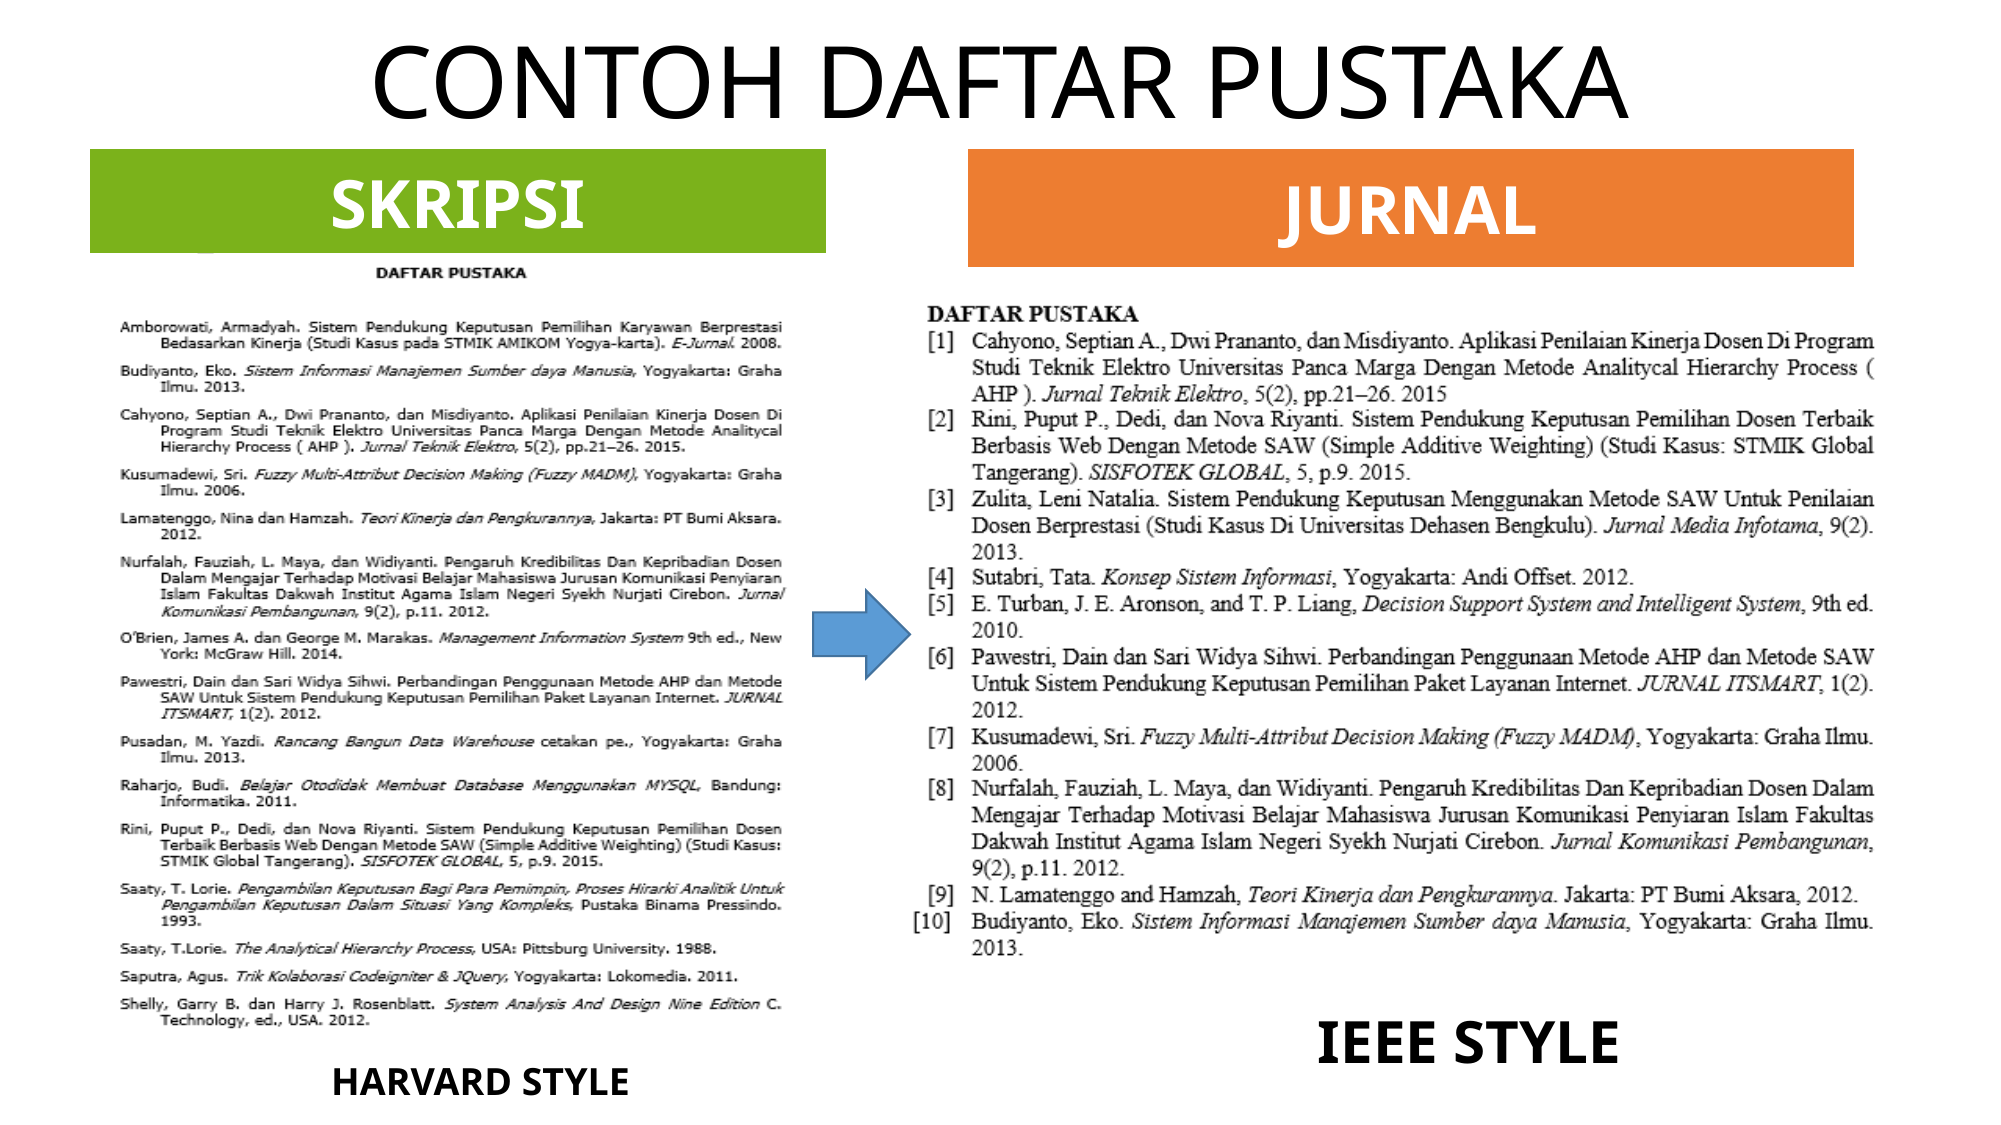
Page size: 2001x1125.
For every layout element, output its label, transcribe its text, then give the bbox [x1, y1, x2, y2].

text_box CONTOH DAFTAR PUSTAKA [0, 10, 2000, 146]
picture [103, 252, 814, 1037]
text_box [814, 588, 909, 681]
text_box JURNAL [968, 149, 1854, 267]
picture [909, 286, 1912, 990]
text_box IEEE STYLE [1303, 997, 1636, 1083]
text_box SKRIPSI [90, 149, 826, 253]
text_box HARVARD STYLE [316, 1050, 646, 1111]
